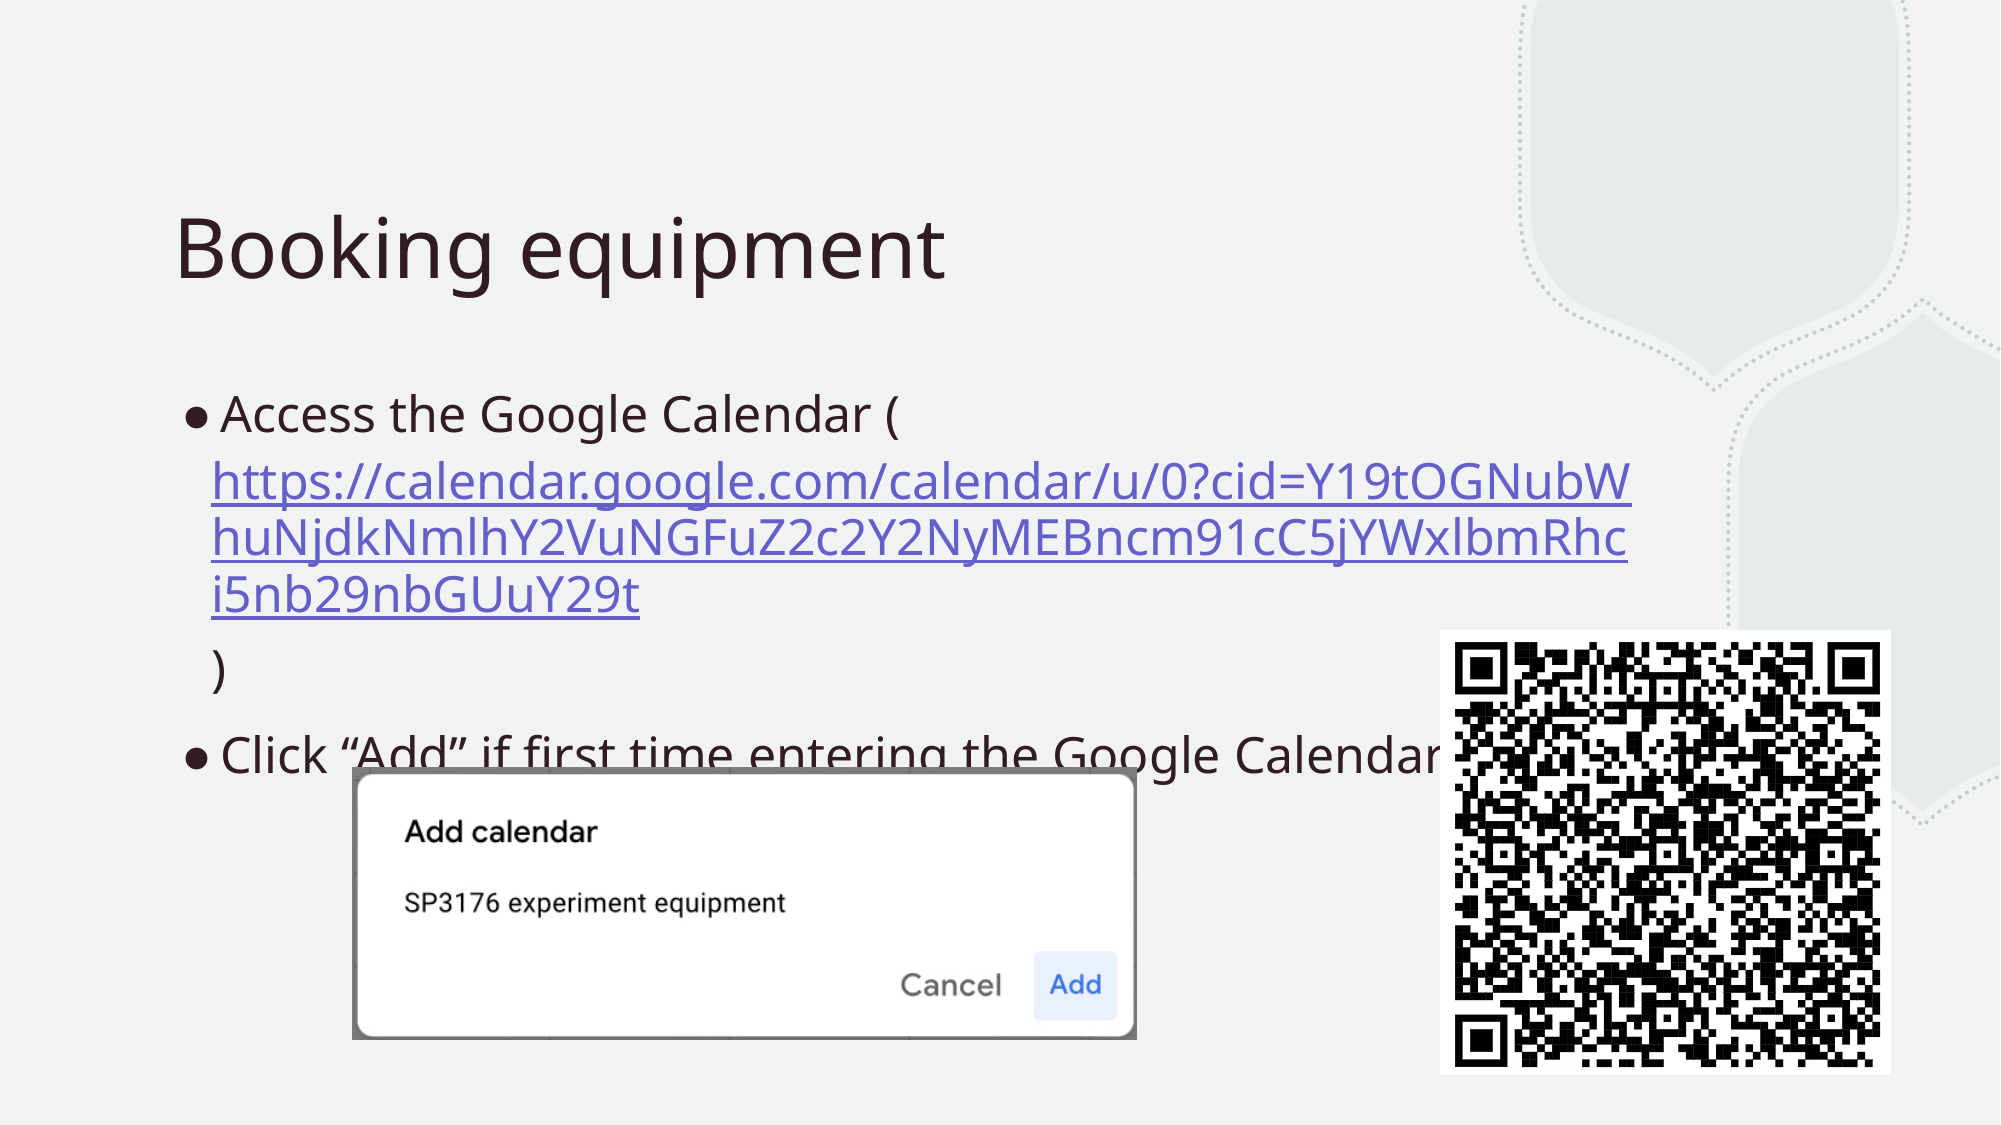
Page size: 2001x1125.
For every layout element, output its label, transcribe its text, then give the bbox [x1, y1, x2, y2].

list Access the Google Calendar (https://calendar.google.com/calendar/u/0?cid=Y19tOGNubWhuNjdkNmlhY2VuNGFuZ2c2Y2NyMEBncm91cC5jYWxlbmRhci5nb29nbGUuY29t) Click “Add” if first time entering the Google Calendar [158, 368, 1648, 968]
picture [352, 767, 1137, 1040]
picture [1440, 630, 1891, 1075]
title Booking equipment [158, 157, 1648, 332]
